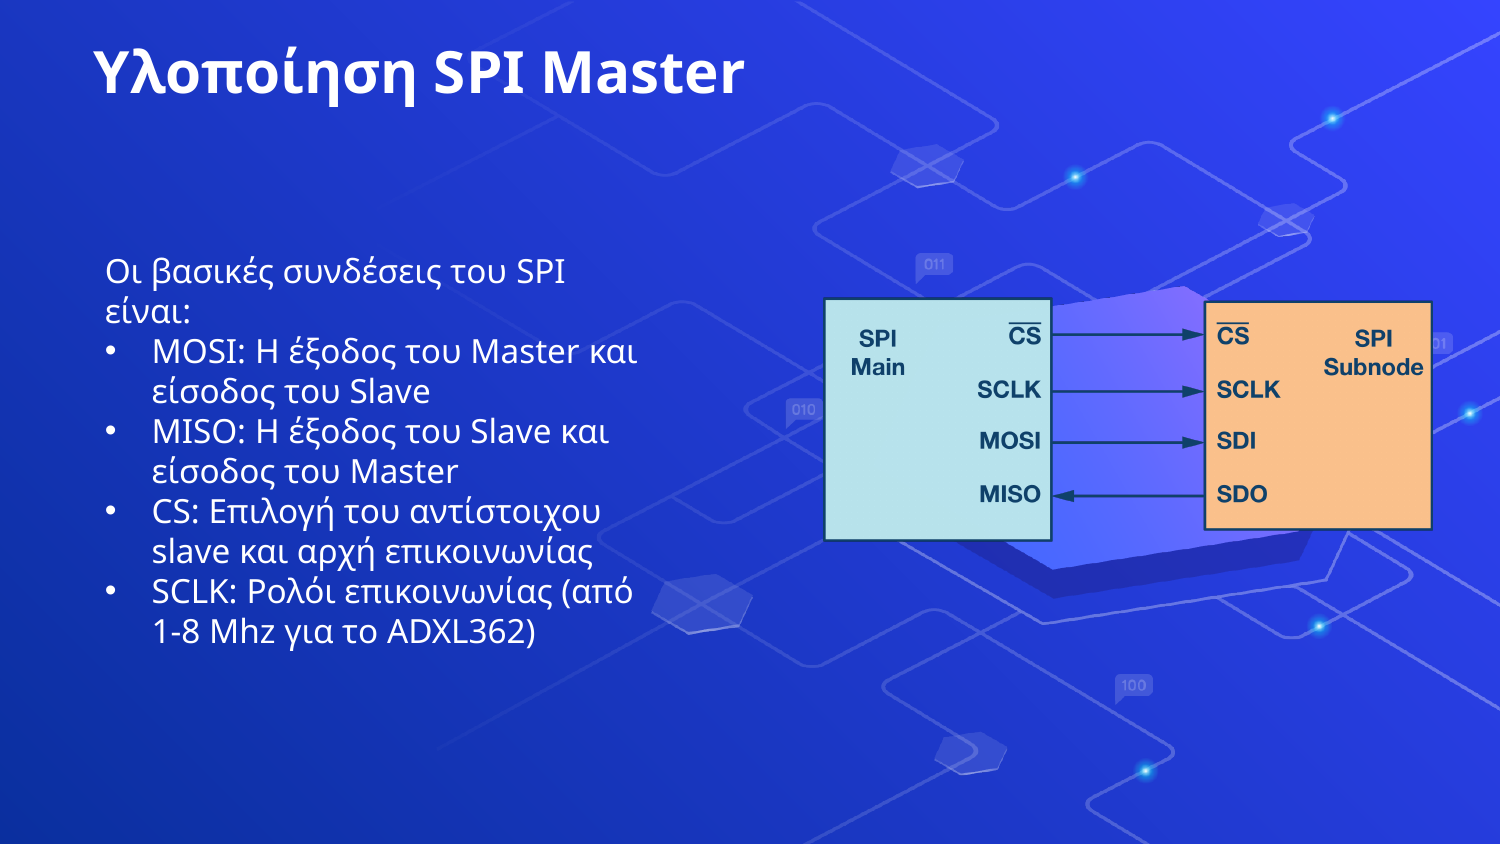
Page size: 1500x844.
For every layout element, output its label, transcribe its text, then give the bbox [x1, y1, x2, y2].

text_box [70, 27, 1028, 185]
text_box Υλοποίηση SPI Master [79, 27, 1020, 109]
text_box Οι βασικές συνδέσεις του SPI είναι: MOSI: Η έξοδος του Master και είσοδος του Slave MISO: Η έξοδος του Slave και είσοδος του Master CS: Επιλογή του αντίστοιχου slave και αρχή επικοινωνίας SCLK: Ρολόι επικοινωνίας (από 1-8 Mhz για το ADXL362) [90, 243, 661, 657]
picture [0, 0, 1500, 844]
